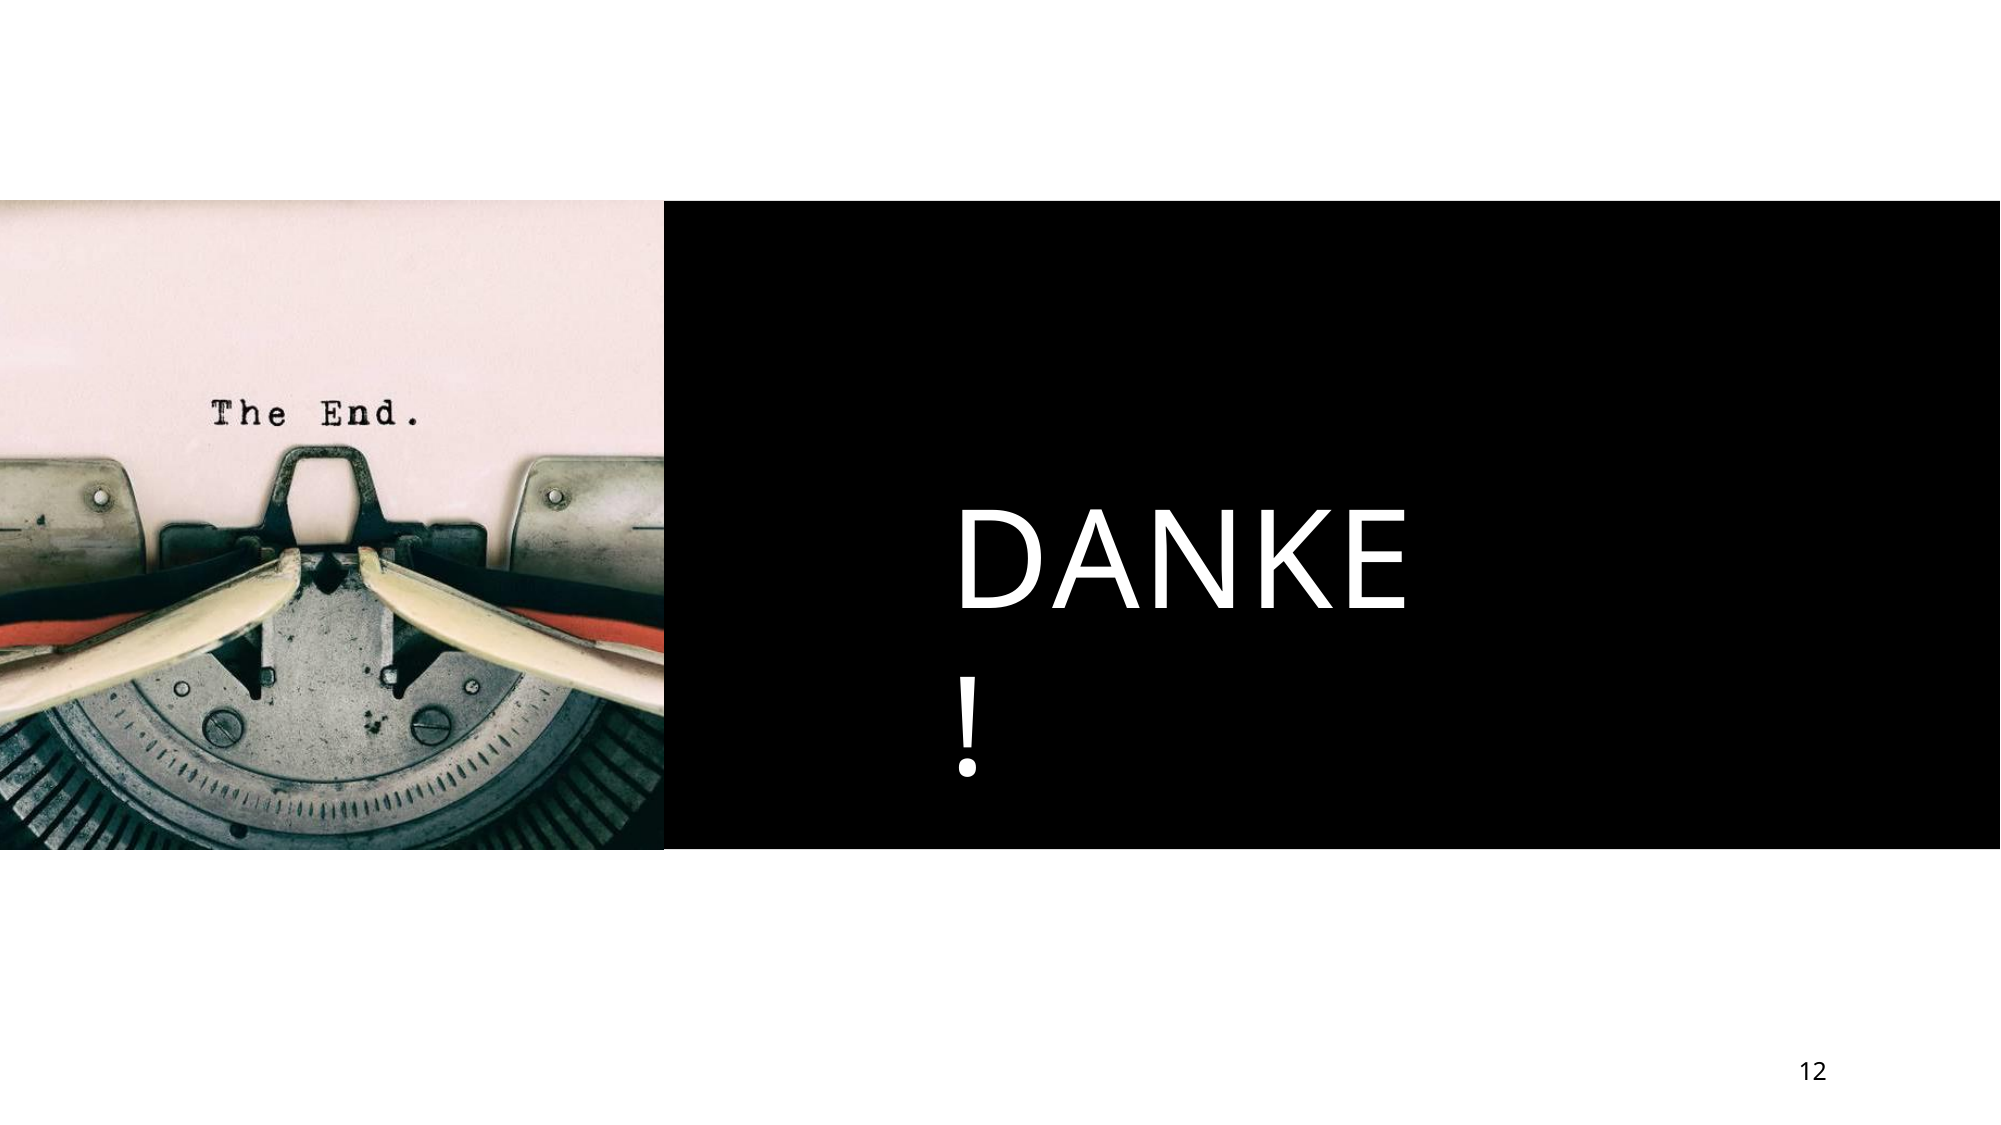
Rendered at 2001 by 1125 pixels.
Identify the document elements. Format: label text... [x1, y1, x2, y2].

slide_number 12 [1688, 1042, 1842, 1103]
picture [0, 200, 664, 850]
title Danke! [934, 496, 1452, 776]
